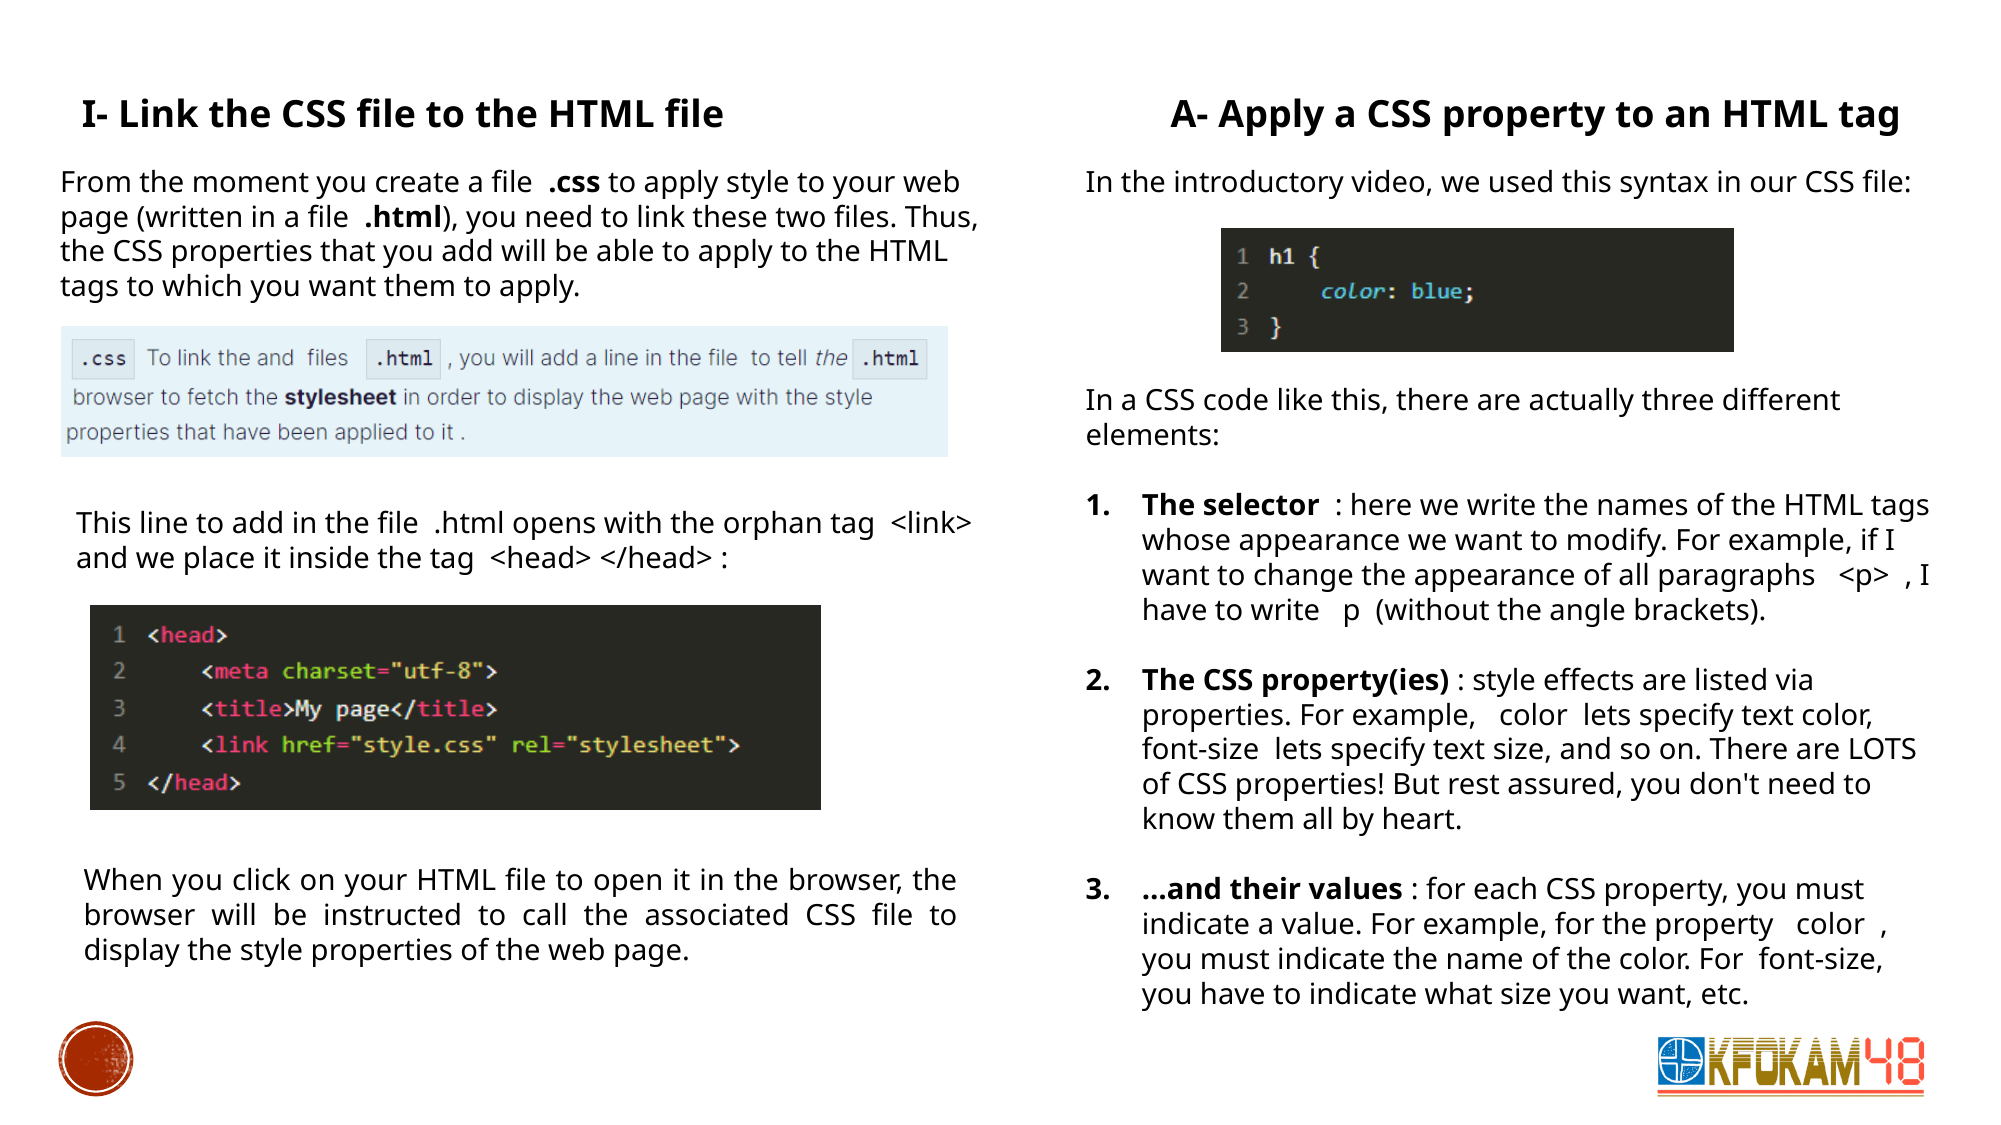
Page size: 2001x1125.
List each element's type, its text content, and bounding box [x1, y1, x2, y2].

picture [61, 326, 948, 457]
picture [1221, 228, 1734, 352]
text_box From the moment you create a file .css to apply style to your web page (written in a file .html), you need to link these two files. Thus, the CSS properties that you add will be able to apply to the HTML tags to which you want them to apply. [45, 155, 997, 311]
text_box In the introductory video, we used this syntax in our CSS file: [1070, 155, 1941, 206]
text_box This line to add in the file .html opens with the orphan tag <link> and we place it inside the tag <head> </head> : [61, 497, 1024, 582]
text_box A- Apply a CSS property to an HTML tag [1155, 82, 1917, 143]
text_box In a CSS code like this, there are actually three different elements: The selector : here we write the names of the HTML tags whose appearance we want to modify. For example, if I want to change the appearance of all paragraphs <p> , I have to write p (without the angle brackets). The CSS property(ies) : style effects are listed via properties. For example, color lets specify text color, font-size lets specify text size, and so on. There are LOTS of CSS properties! But rest assured, you don't need to know them all by heart. …and their values : for each CSS property, you must indicate a value. For example, for the property color , you must indicate the name of the color. For font-size, you have to indicate what size you want, etc. [1070, 373, 1955, 1053]
text_box When you click on your HTML file to open it in the browser, the browser will be instructed to call the associated CSS file to display the style properties of the web page. [68, 854, 973, 974]
picture [90, 605, 821, 810]
text_box I- Link the CSS file to the HTML file [67, 82, 741, 143]
picture [1653, 1053, 1929, 1101]
